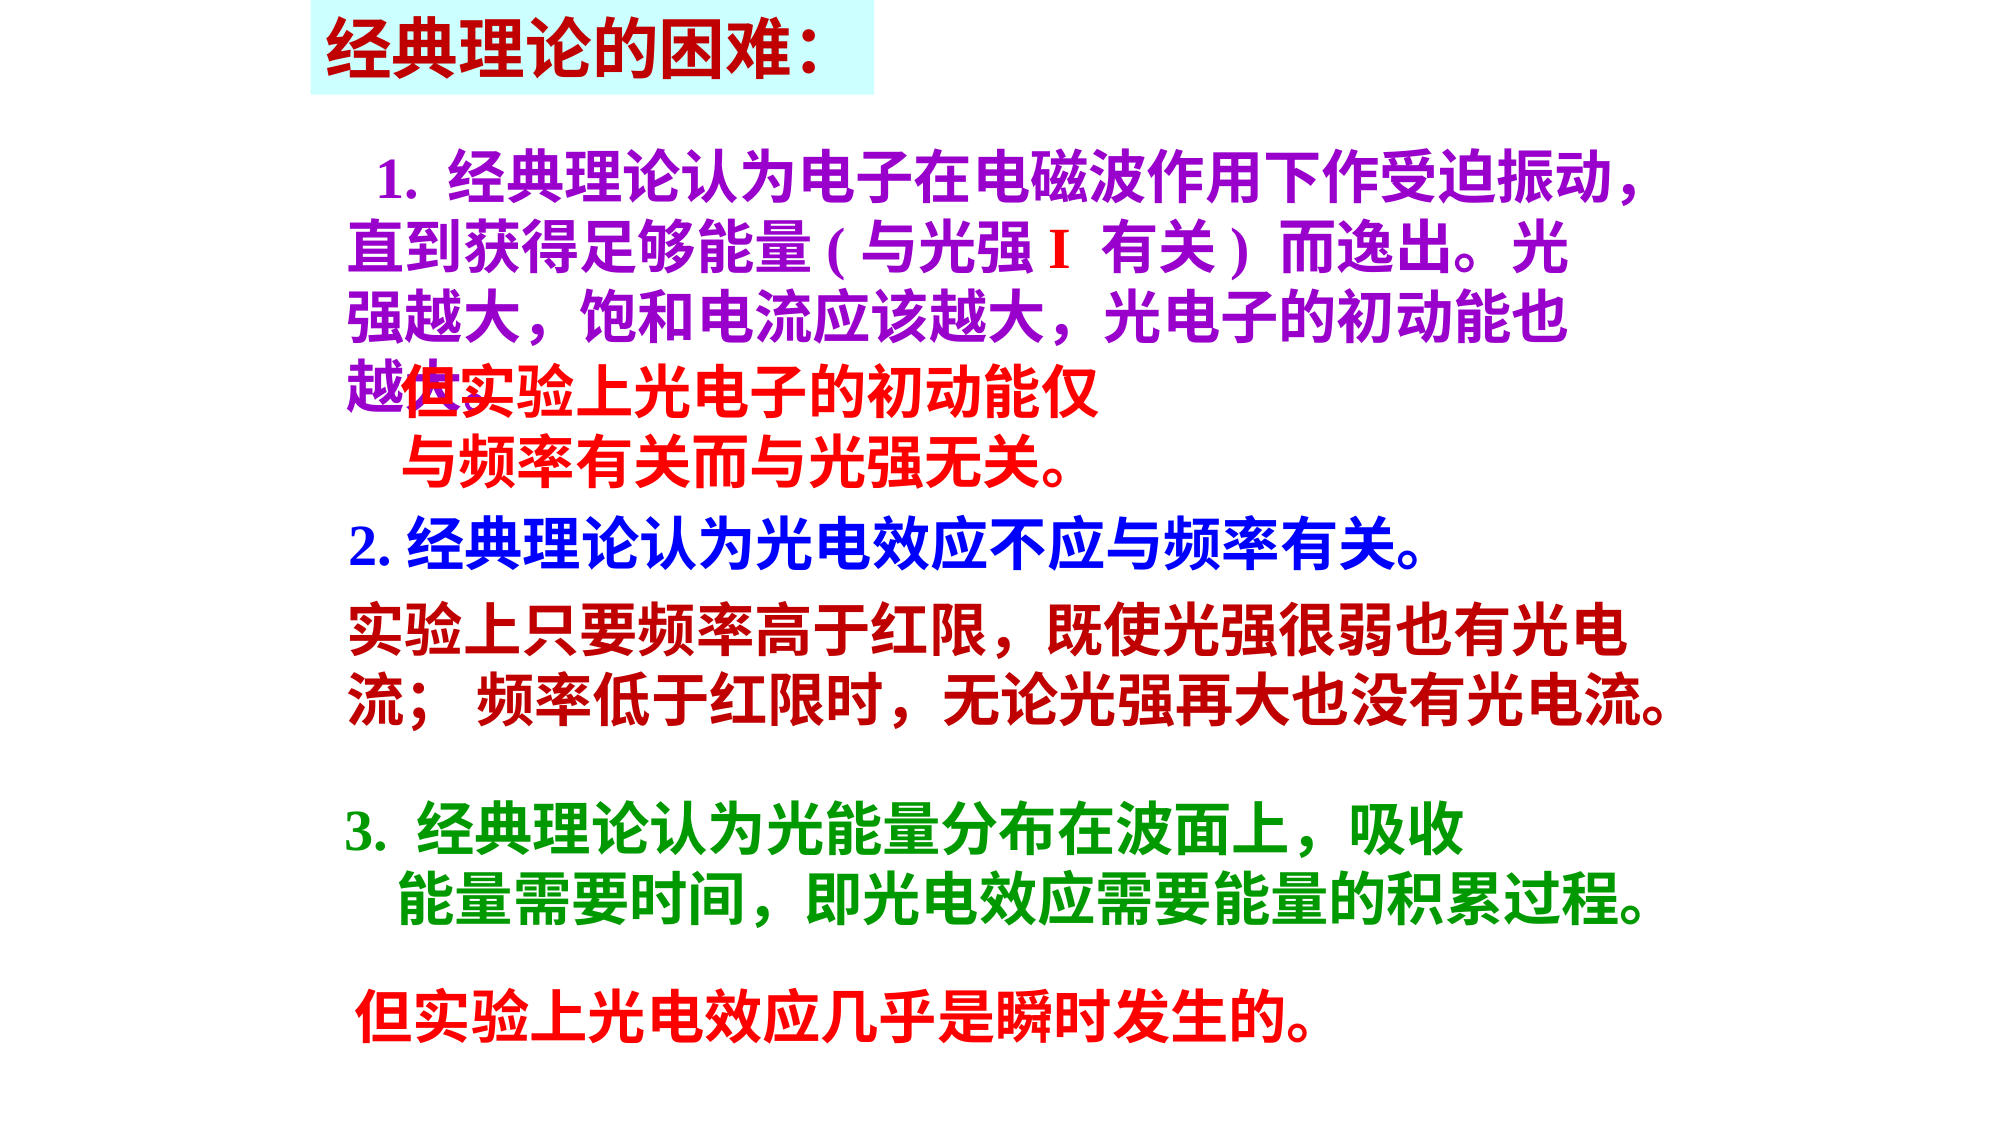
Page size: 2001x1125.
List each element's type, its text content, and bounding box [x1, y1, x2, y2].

text_box 经典理论的困难： [310, 0, 875, 95]
text_box 1. 经典理论认为电子在电磁波作用下作受迫振动，直到获得足够能量(与光强I 有关) 而逸出。光强越大，饱和电流应该越大，光电子的初动能也越大。 [331, 133, 1638, 428]
text_box 3. 经典理论认为光能量分布在波面上，吸收 能量需要时间，即光电效应需要能量的积累过程。 [314, 785, 1694, 940]
text_box 实验上只要频率高于红限，既使光强很弱也有光电流； 频率低于红限时，无论光强再大也没有光电流。 [331, 585, 1680, 801]
text_box 2.经典理论认为光电效应不应与频率有关。 [333, 500, 1470, 585]
text_box 但实验上光电效应几乎是瞬时发生的。 [340, 972, 1360, 1058]
text_box 但实验上光电子的初动能仅与频率有关而与光强无关。 [385, 347, 1136, 503]
